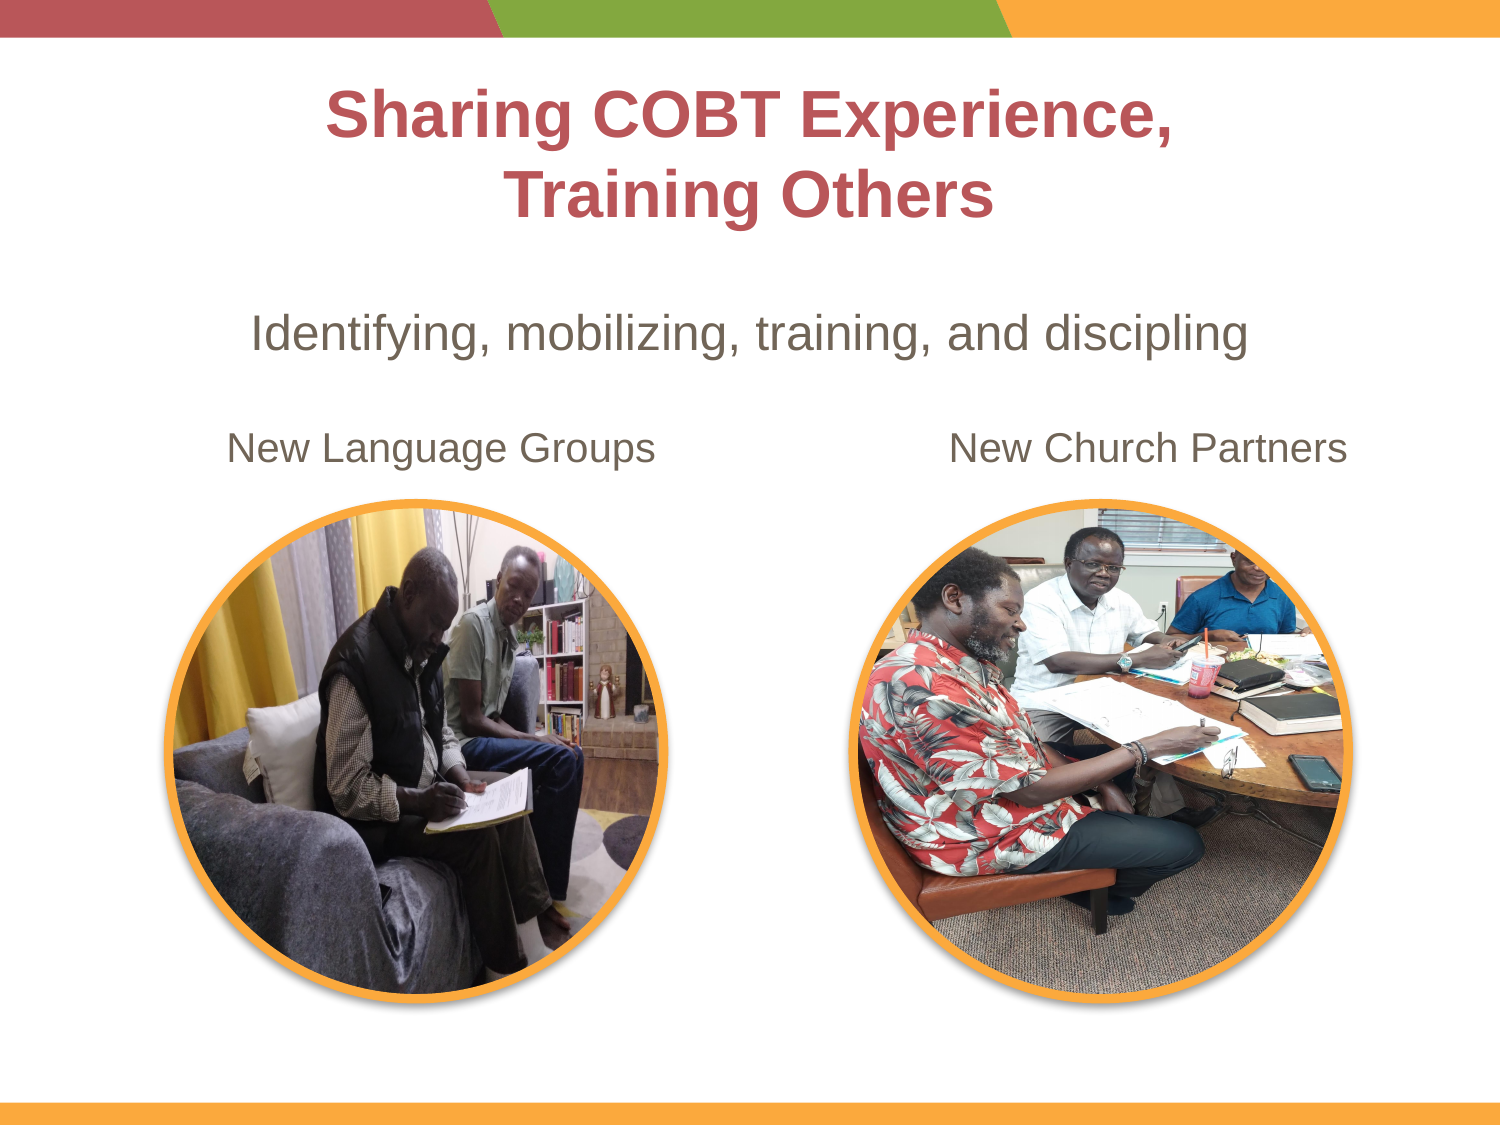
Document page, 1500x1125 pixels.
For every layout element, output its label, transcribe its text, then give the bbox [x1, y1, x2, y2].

list Identifying, mobilizing, training, and discipling New Language Groups New Church Partners [103, 299, 1397, 542]
picture [853, 503, 1349, 999]
title Sharing COBT Experience, Training Others [103, 63, 1397, 281]
picture [168, 503, 664, 999]
